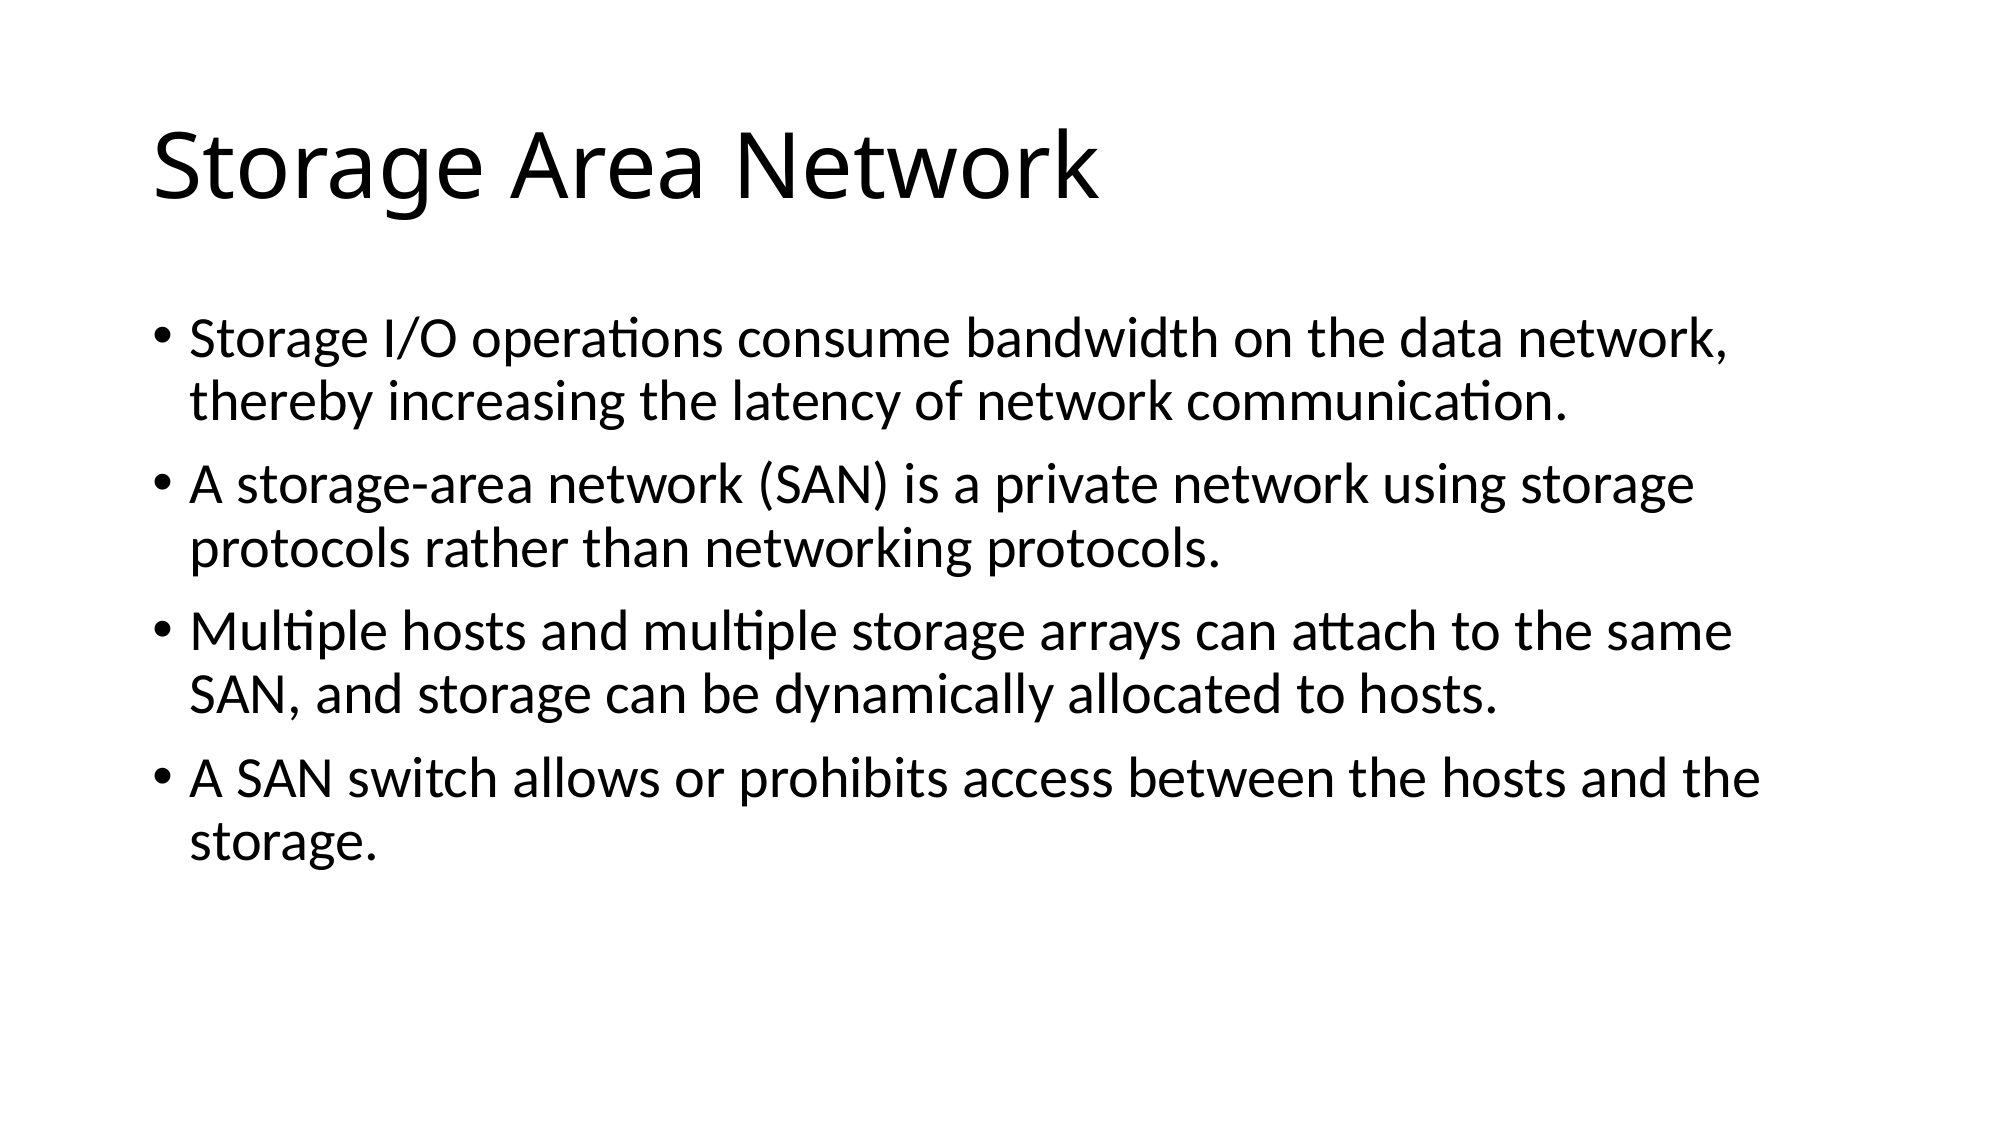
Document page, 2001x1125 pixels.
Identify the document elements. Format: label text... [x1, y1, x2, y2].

list Storage I/O operations consume bandwidth on the data network, thereby increasing the latency of network communication. A storage-area network (SAN) is a private network using storage protocols rather than networking protocols. Multiple hosts and multiple storage arrays can attach to the same SAN, and storage can be dynamically allocated to hosts. A SAN switch allows or prohibits access between the hosts and the storage. [137, 299, 1863, 1014]
title Storage Area Network [137, 59, 1863, 278]
